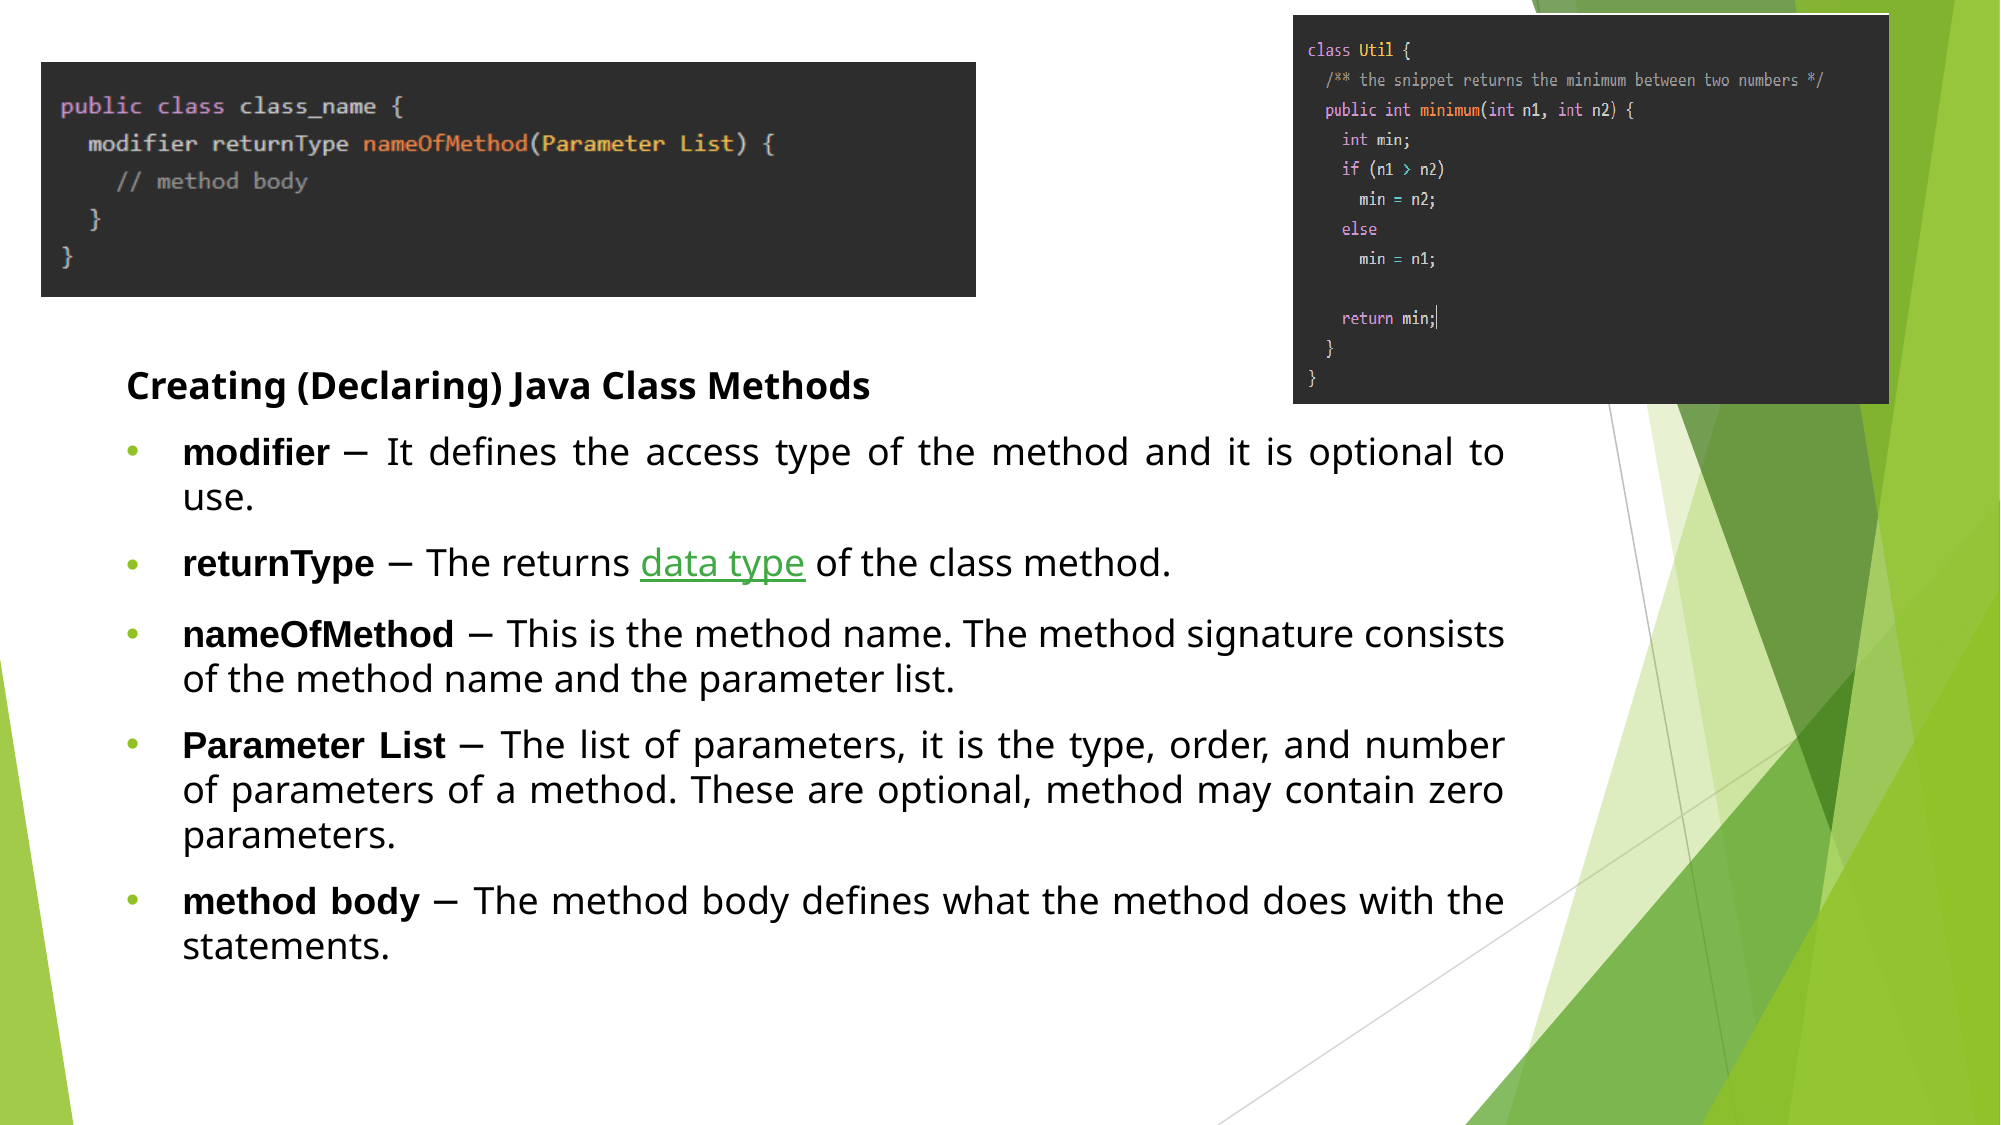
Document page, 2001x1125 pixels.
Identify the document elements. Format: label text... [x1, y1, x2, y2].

list Creating (Declaring) Java Class Methods modifier − It defines the access type of the method and it is optional to use. returnType − The returns data type of the class method. nameOfMethod − This is the method name. The method signature consists of the method name and the parameter list. Parameter List − The list of parameters, it is the type, order, and number of parameters of a method. These are optional, method may contain zero parameters. method body − The method body defines what the method does with the statements. [111, 354, 1522, 992]
picture [40, 61, 976, 297]
picture [1293, 13, 1890, 404]
